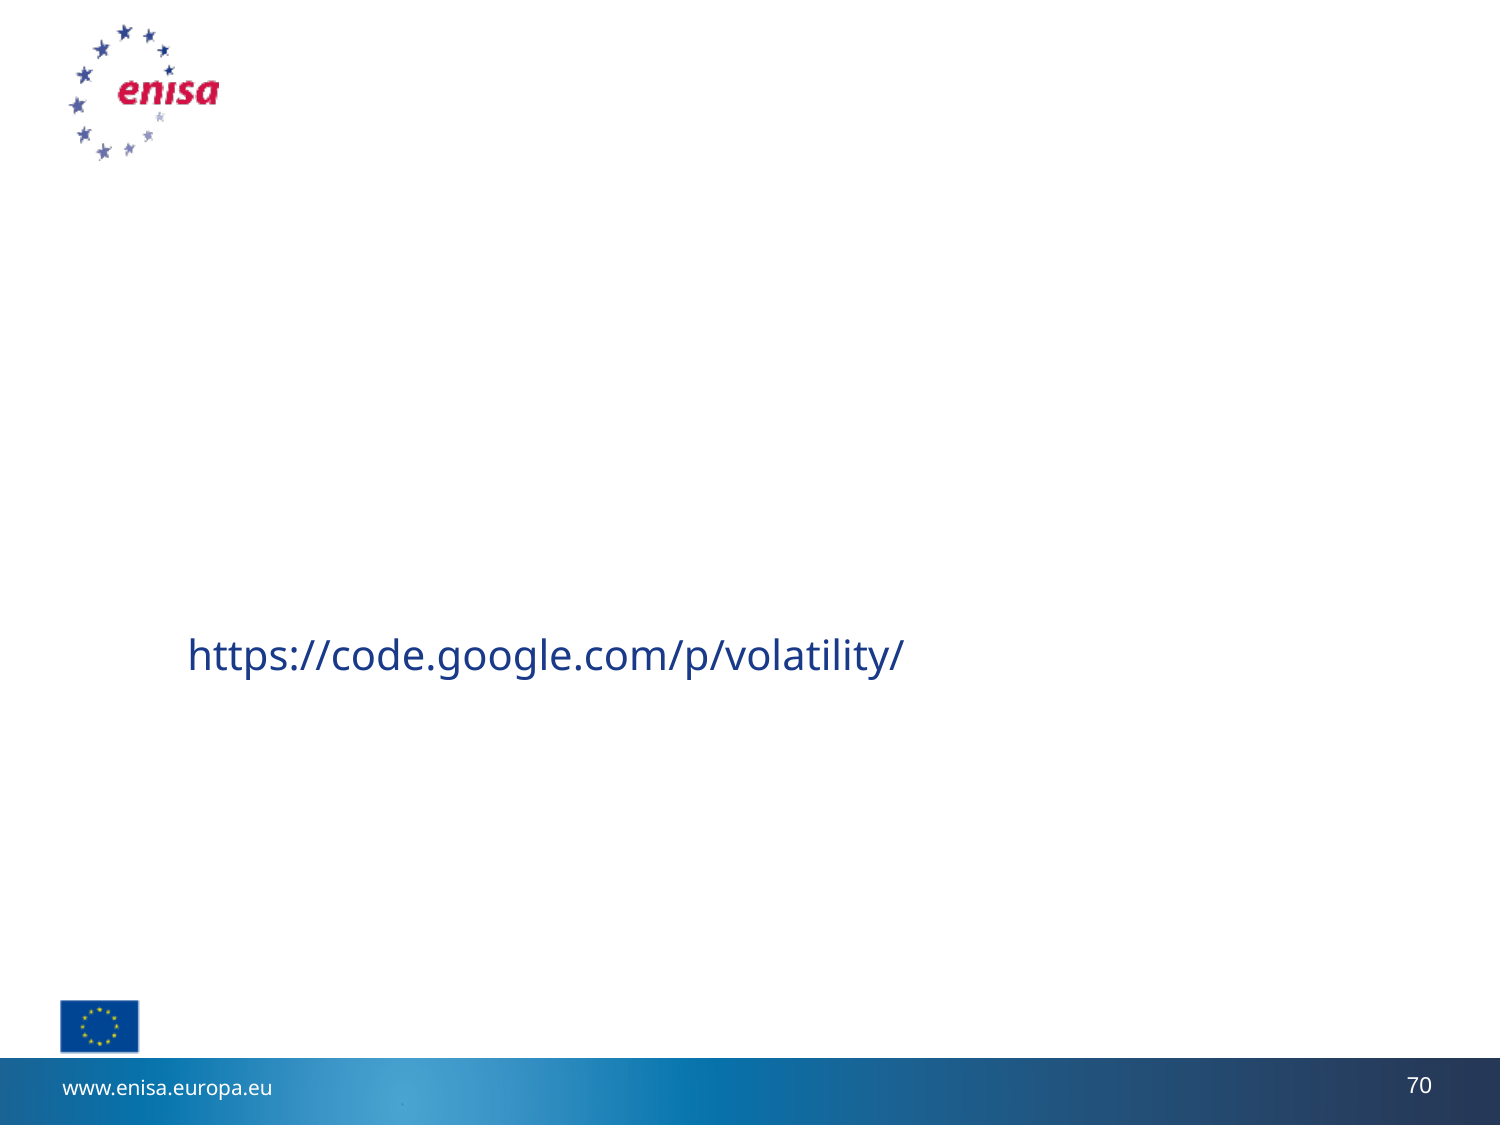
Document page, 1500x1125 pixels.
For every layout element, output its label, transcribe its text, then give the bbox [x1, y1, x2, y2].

picture [0, 1058, 132, 1125]
picture [59, 999, 140, 1054]
list https://code.google.com/p/volatility/ [172, 621, 1436, 705]
picture [708, 1058, 713, 1125]
picture [715, 1058, 721, 1125]
picture [724, 1058, 1500, 1125]
picture [68, 23, 219, 161]
picture [142, 1058, 147, 1125]
picture [180, 1058, 667, 1125]
picture [134, 1058, 140, 1125]
